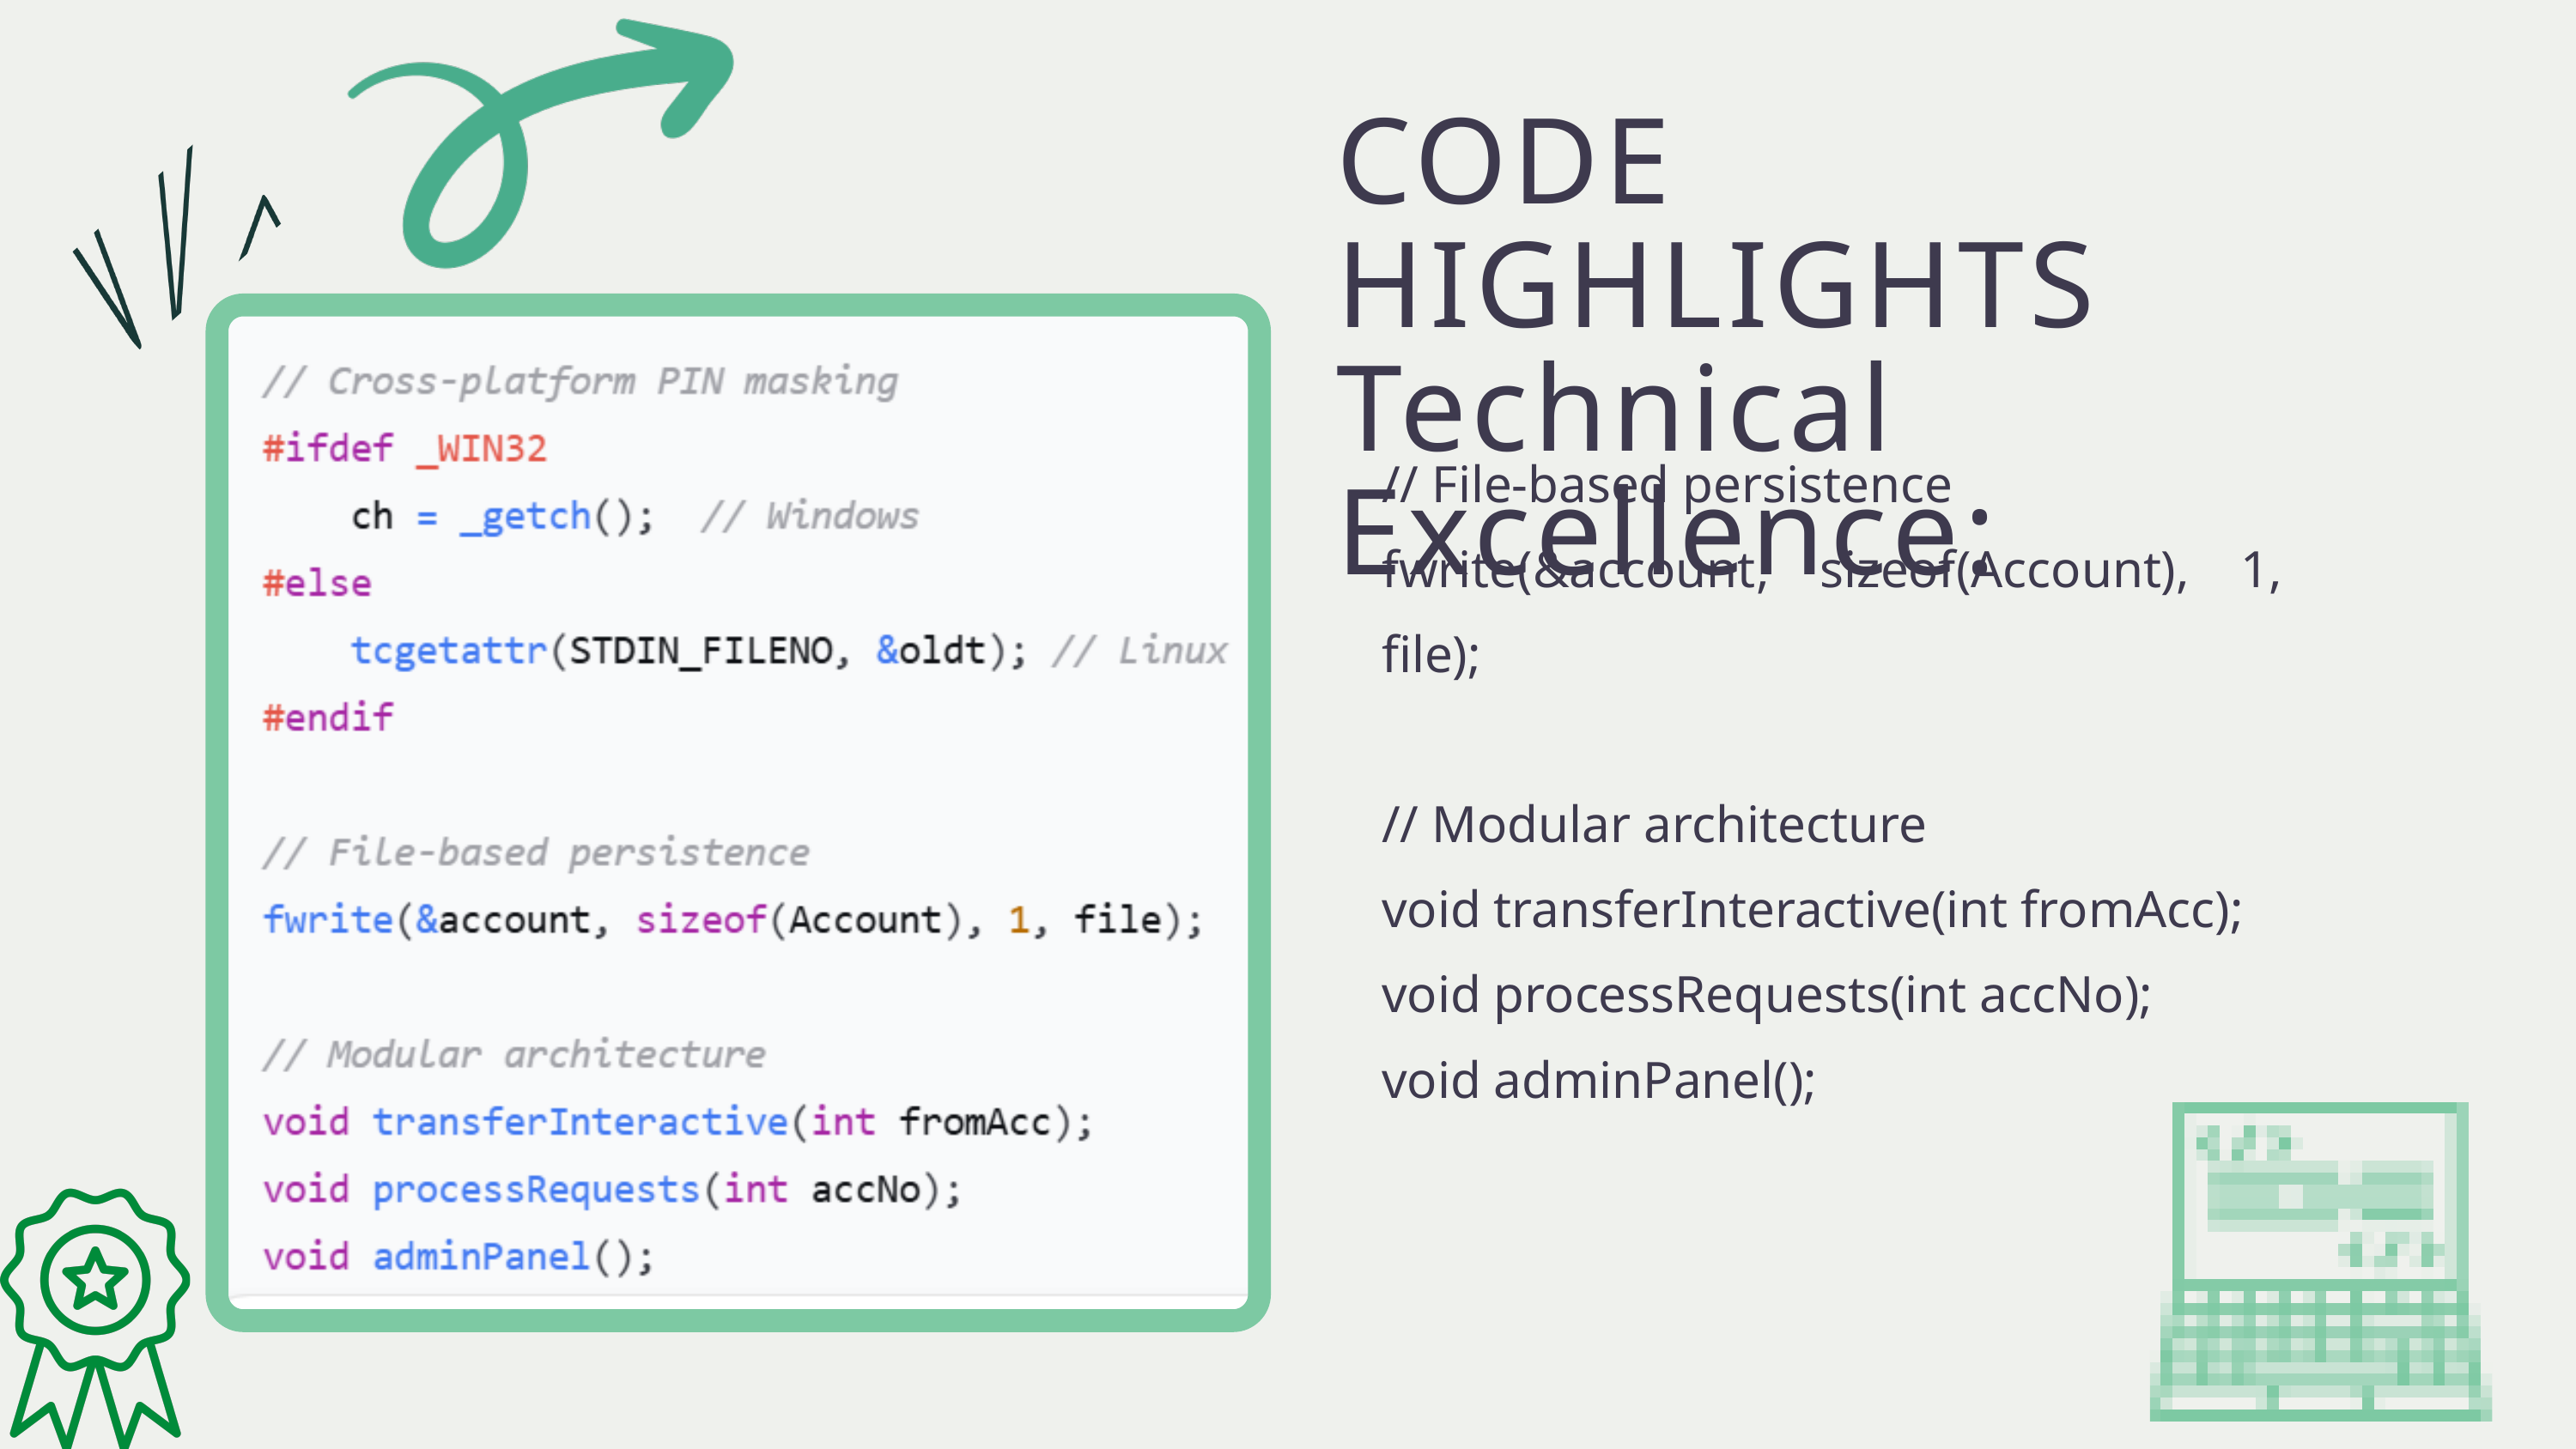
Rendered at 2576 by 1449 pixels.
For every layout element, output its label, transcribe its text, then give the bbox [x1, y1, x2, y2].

text_box [0, 1187, 191, 1449]
text_box [345, 17, 738, 272]
text_box [61, 131, 287, 350]
text_box CODE HIGHLIGHTS Technical Excellence: [1336, 103, 2403, 598]
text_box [216, 304, 1260, 1321]
text_box // File-based persistence fwrite(&account, sizeof(Account), 1, file); // Modular architecture void transferInteractive(int fromAcc); void processRequests(int accNo); void adminPanel(); [1382, 598, 2283, 1108]
text_box [2149, 1102, 2493, 1422]
